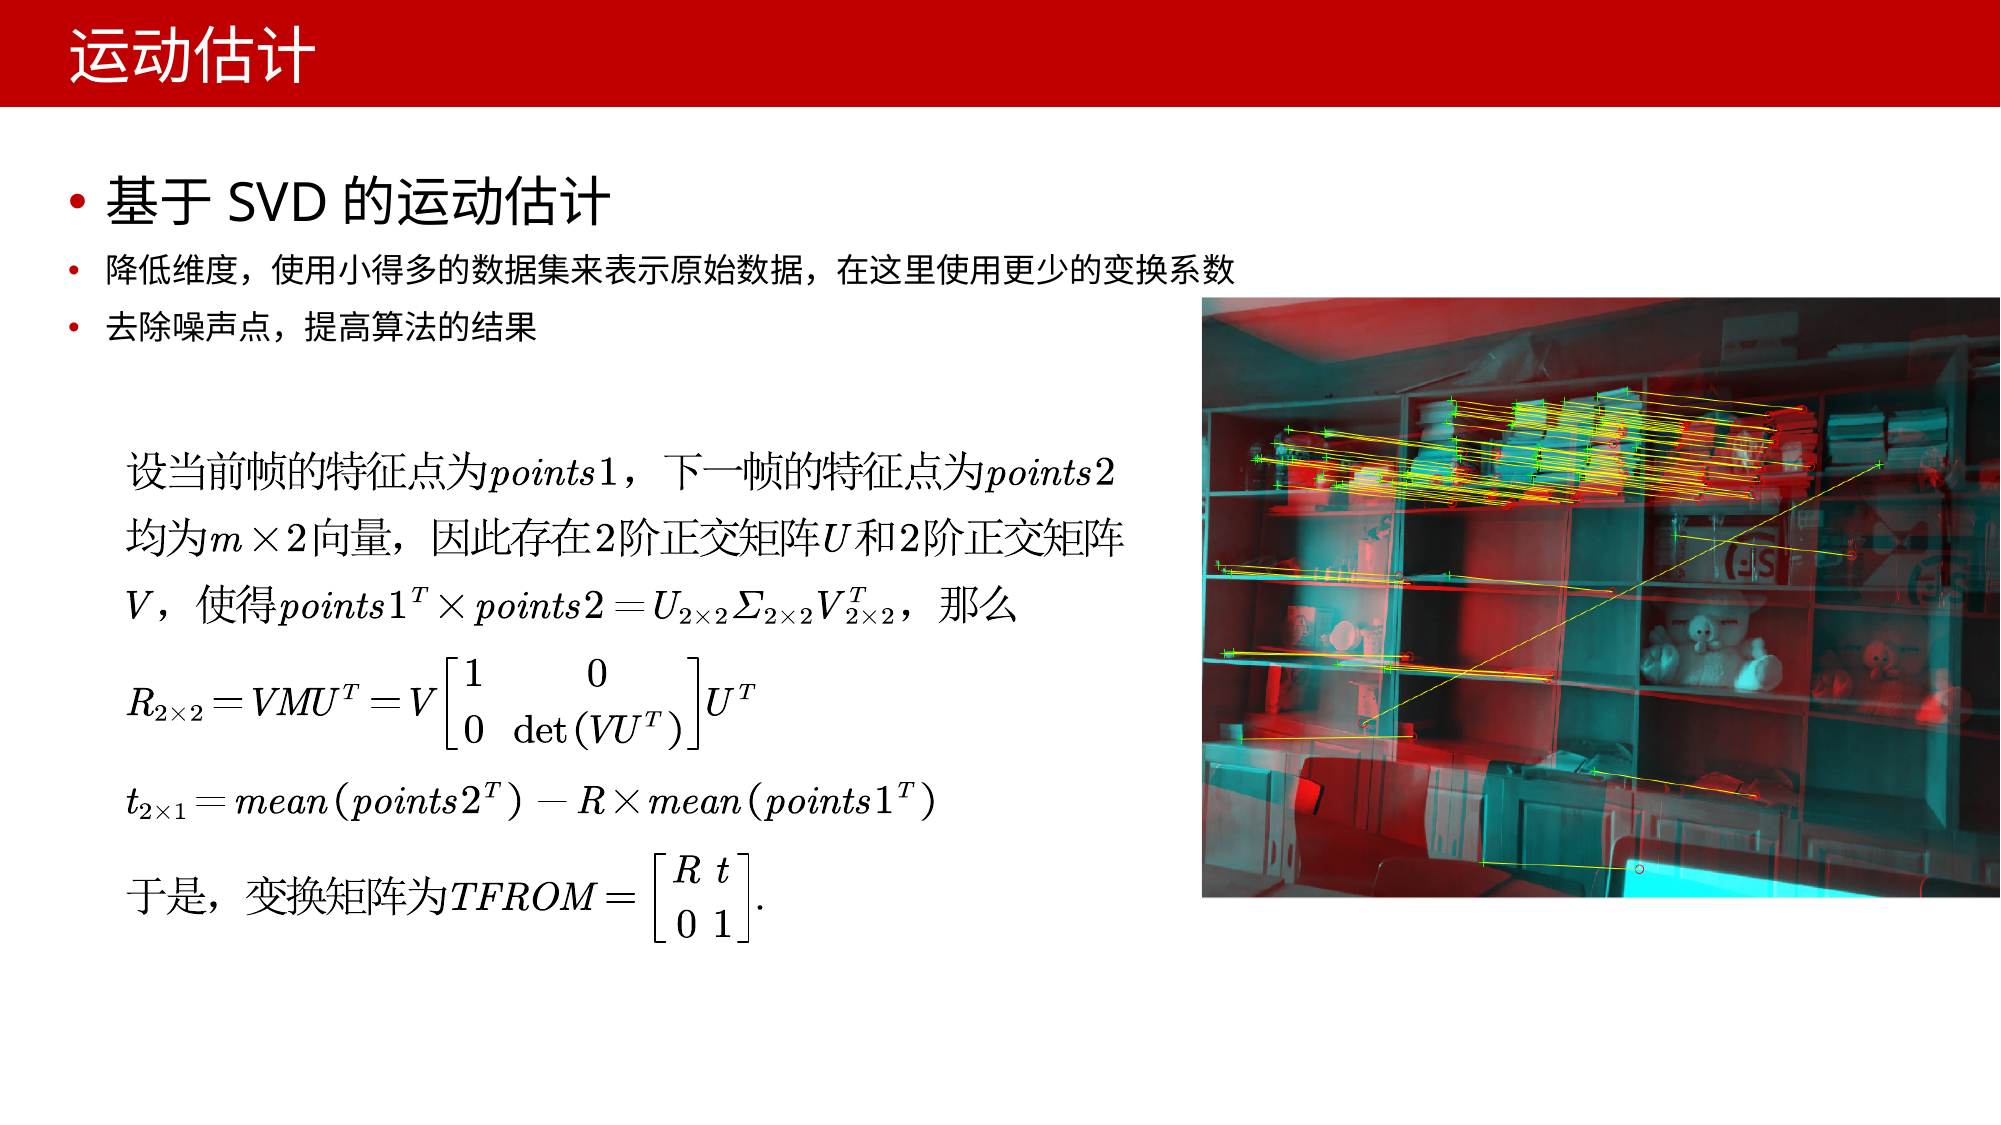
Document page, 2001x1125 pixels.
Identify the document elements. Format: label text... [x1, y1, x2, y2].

title 运动估计 [53, 0, 1779, 167]
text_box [122, 445, 1132, 958]
list 基于SVD的运动估计 降低维度，使用小得多的数据集来表示原始数据，在这里使用更少的变换系数 去除噪声点，提高算法的结果 [53, 167, 1779, 827]
picture [1200, 297, 2000, 899]
